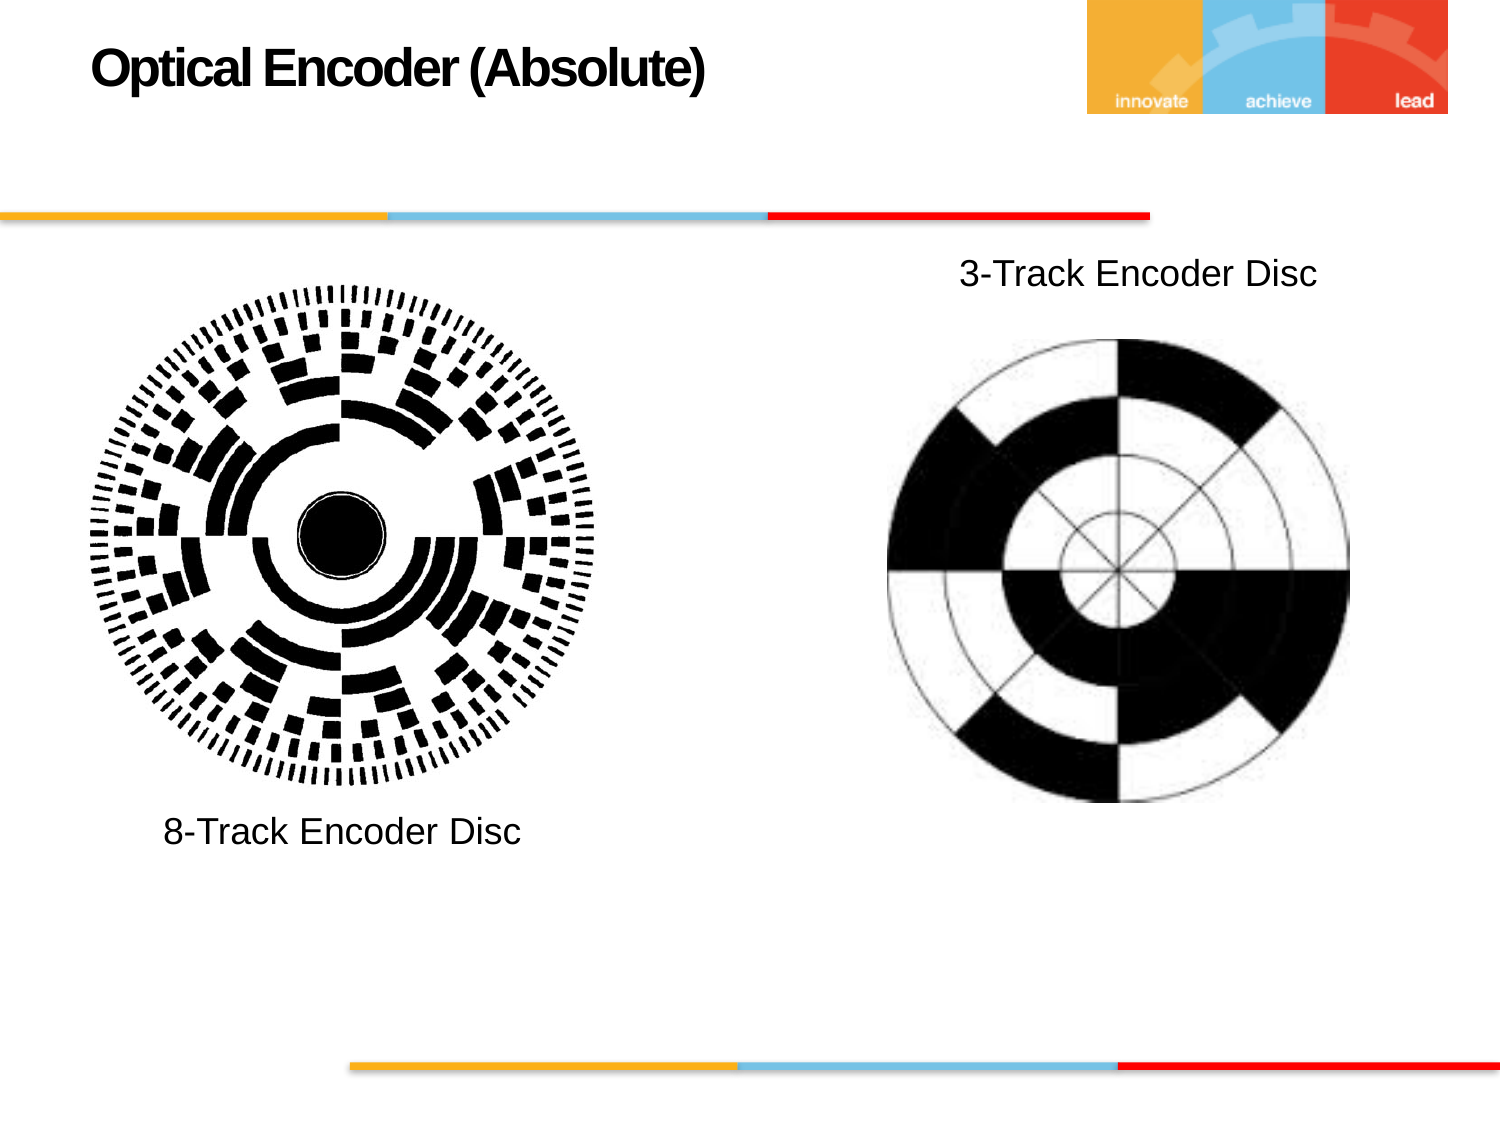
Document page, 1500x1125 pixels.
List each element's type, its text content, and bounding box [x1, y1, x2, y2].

title Optical Encoder (Absolute) [75, 24, 1425, 105]
text_box 3-Track Encoder Disc [944, 241, 1375, 302]
picture [1087, 0, 1448, 114]
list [887, 339, 1351, 803]
picture [73, 262, 612, 803]
text_box 8-Track Encoder Disc [148, 810, 611, 860]
